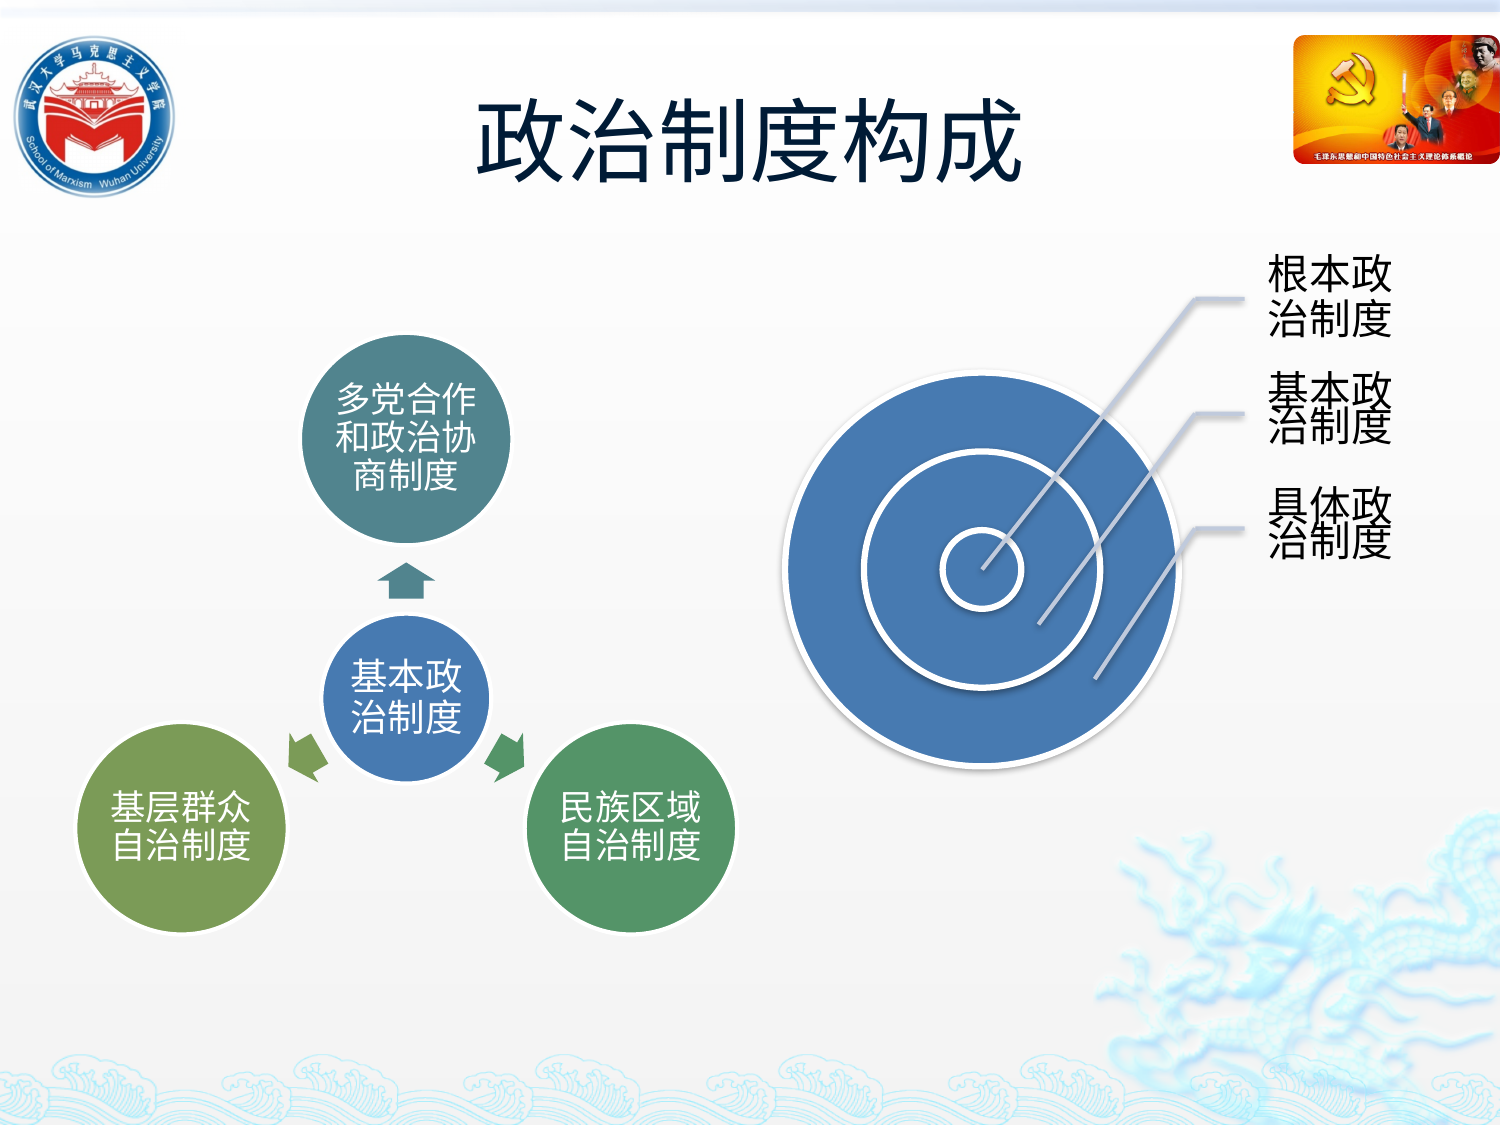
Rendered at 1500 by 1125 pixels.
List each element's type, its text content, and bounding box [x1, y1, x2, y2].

picture [1293, 35, 1500, 164]
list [784, 140, 1442, 868]
picture [30, 53, 75, 182]
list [74, 262, 738, 1006]
title 政治制度构成 [75, 45, 1425, 233]
